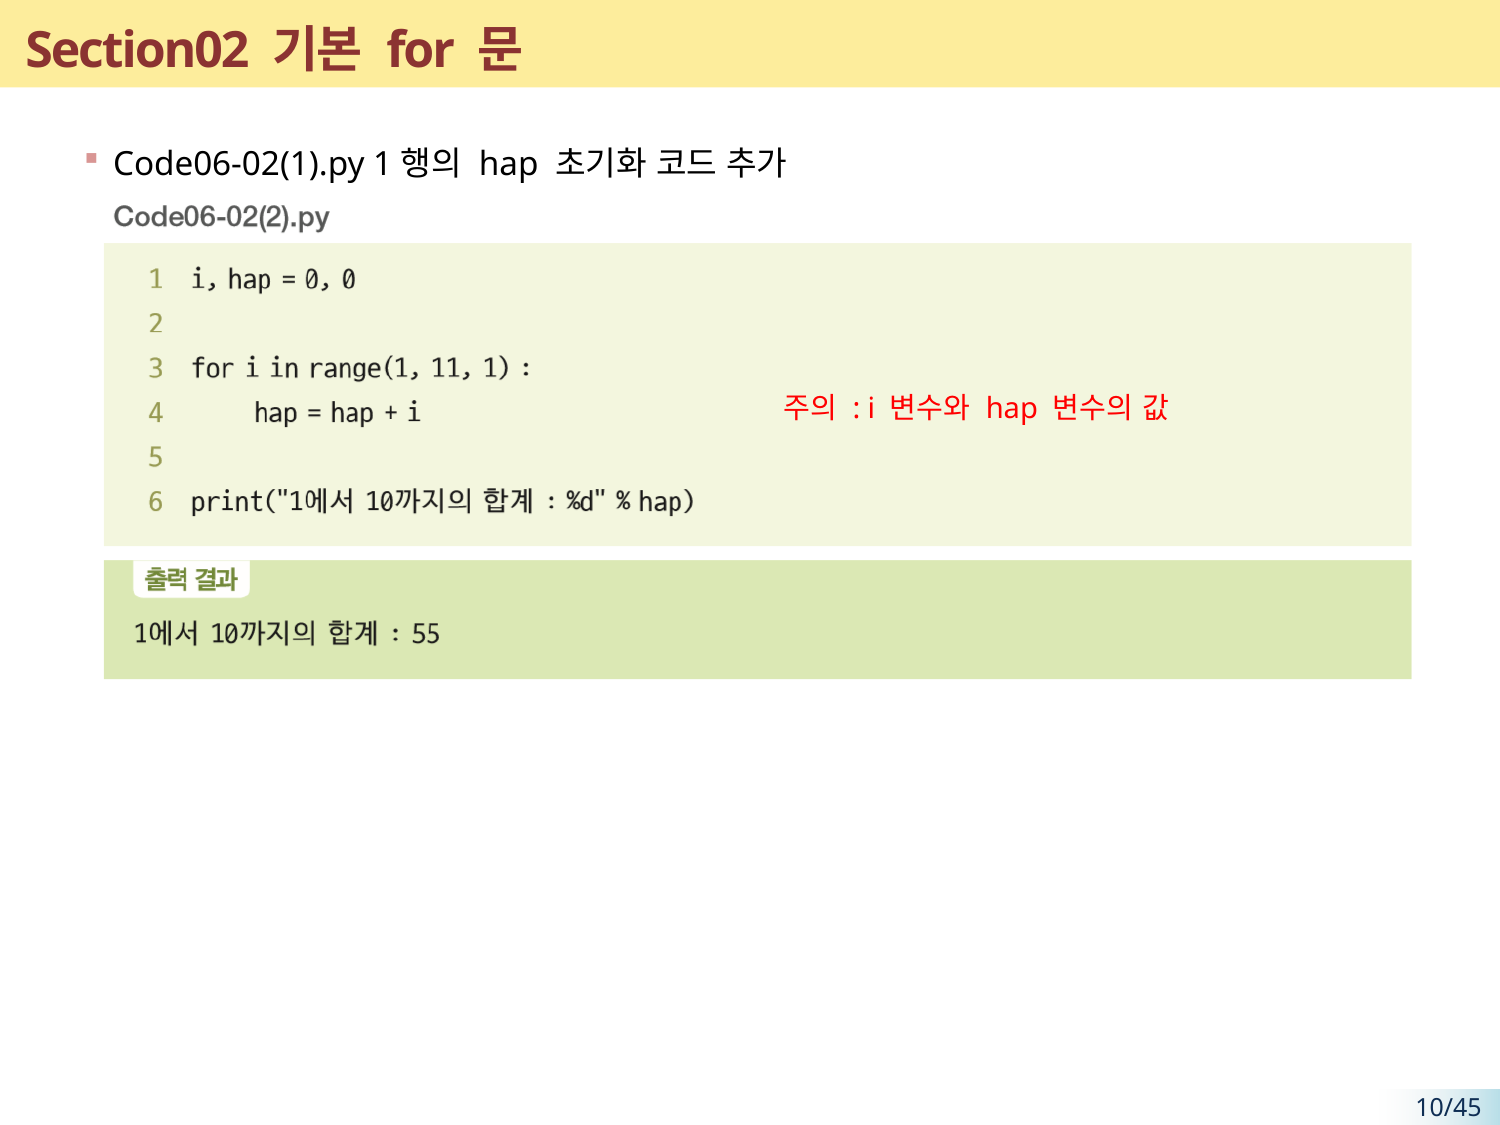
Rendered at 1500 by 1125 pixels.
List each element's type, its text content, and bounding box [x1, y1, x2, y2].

list Code06-02(1).py 1행의 hap 초기화 코드 추가 [10, 126, 1481, 1057]
picture [102, 200, 1415, 684]
title Section02 기본 for 문 [10, 8, 1288, 87]
